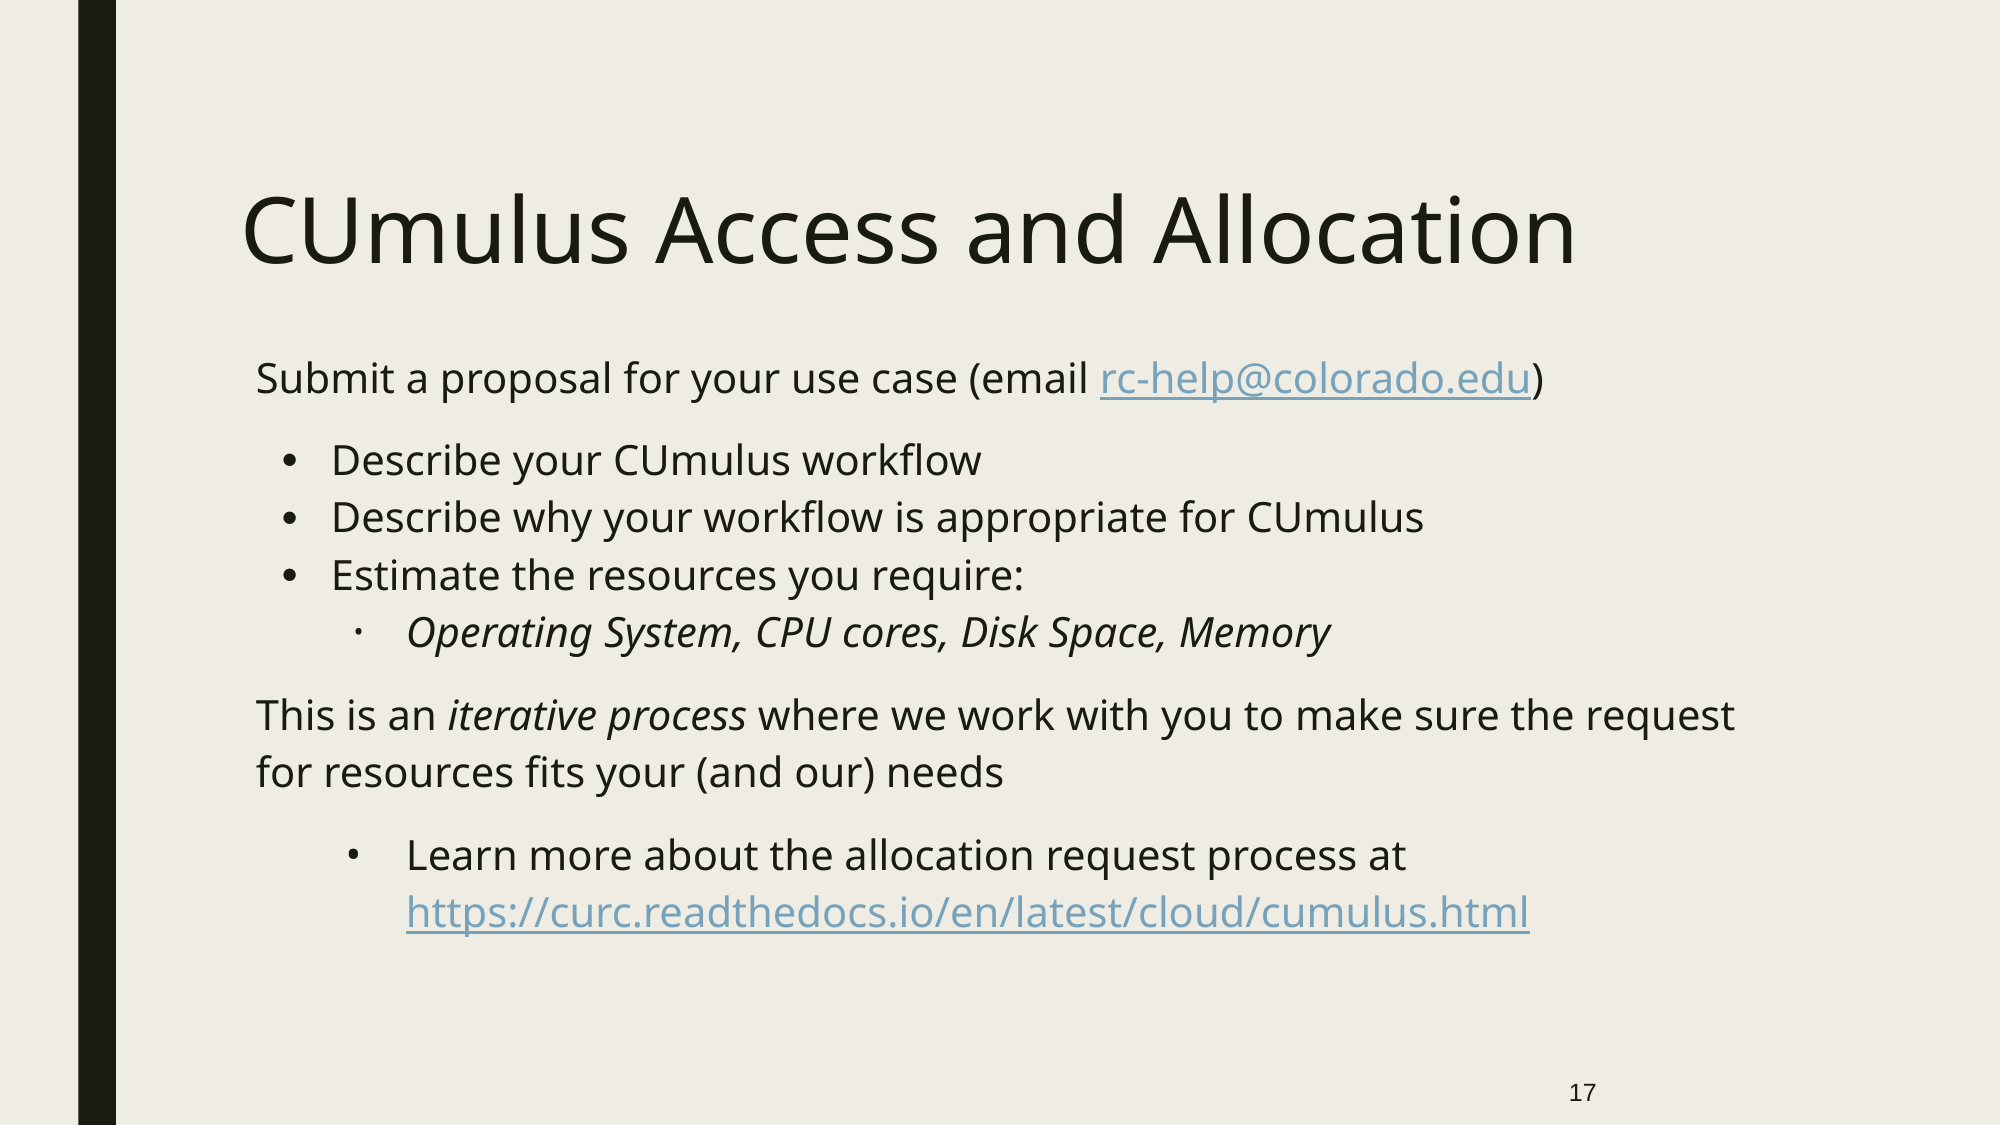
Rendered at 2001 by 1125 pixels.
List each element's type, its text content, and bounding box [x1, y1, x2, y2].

slide_number 17 [1553, 1058, 1816, 1125]
list Submit a proposal for your use case (email rc-help@colorado.edu) Describe your CUmulus workflow Describe why your workflow is appropriate for CUmulus Estimate the resources you require: Operating System, CPU cores, Disk Space, Memory This is an iterative process where we work with you to make sure the request for resources fits your (and our) needs Learn more about the allocation request process at https://curc.readthedocs.io/en/latest/cloud/cumulus.html [240, 344, 1816, 932]
title CUmulus Access and Allocation [225, 112, 1800, 357]
